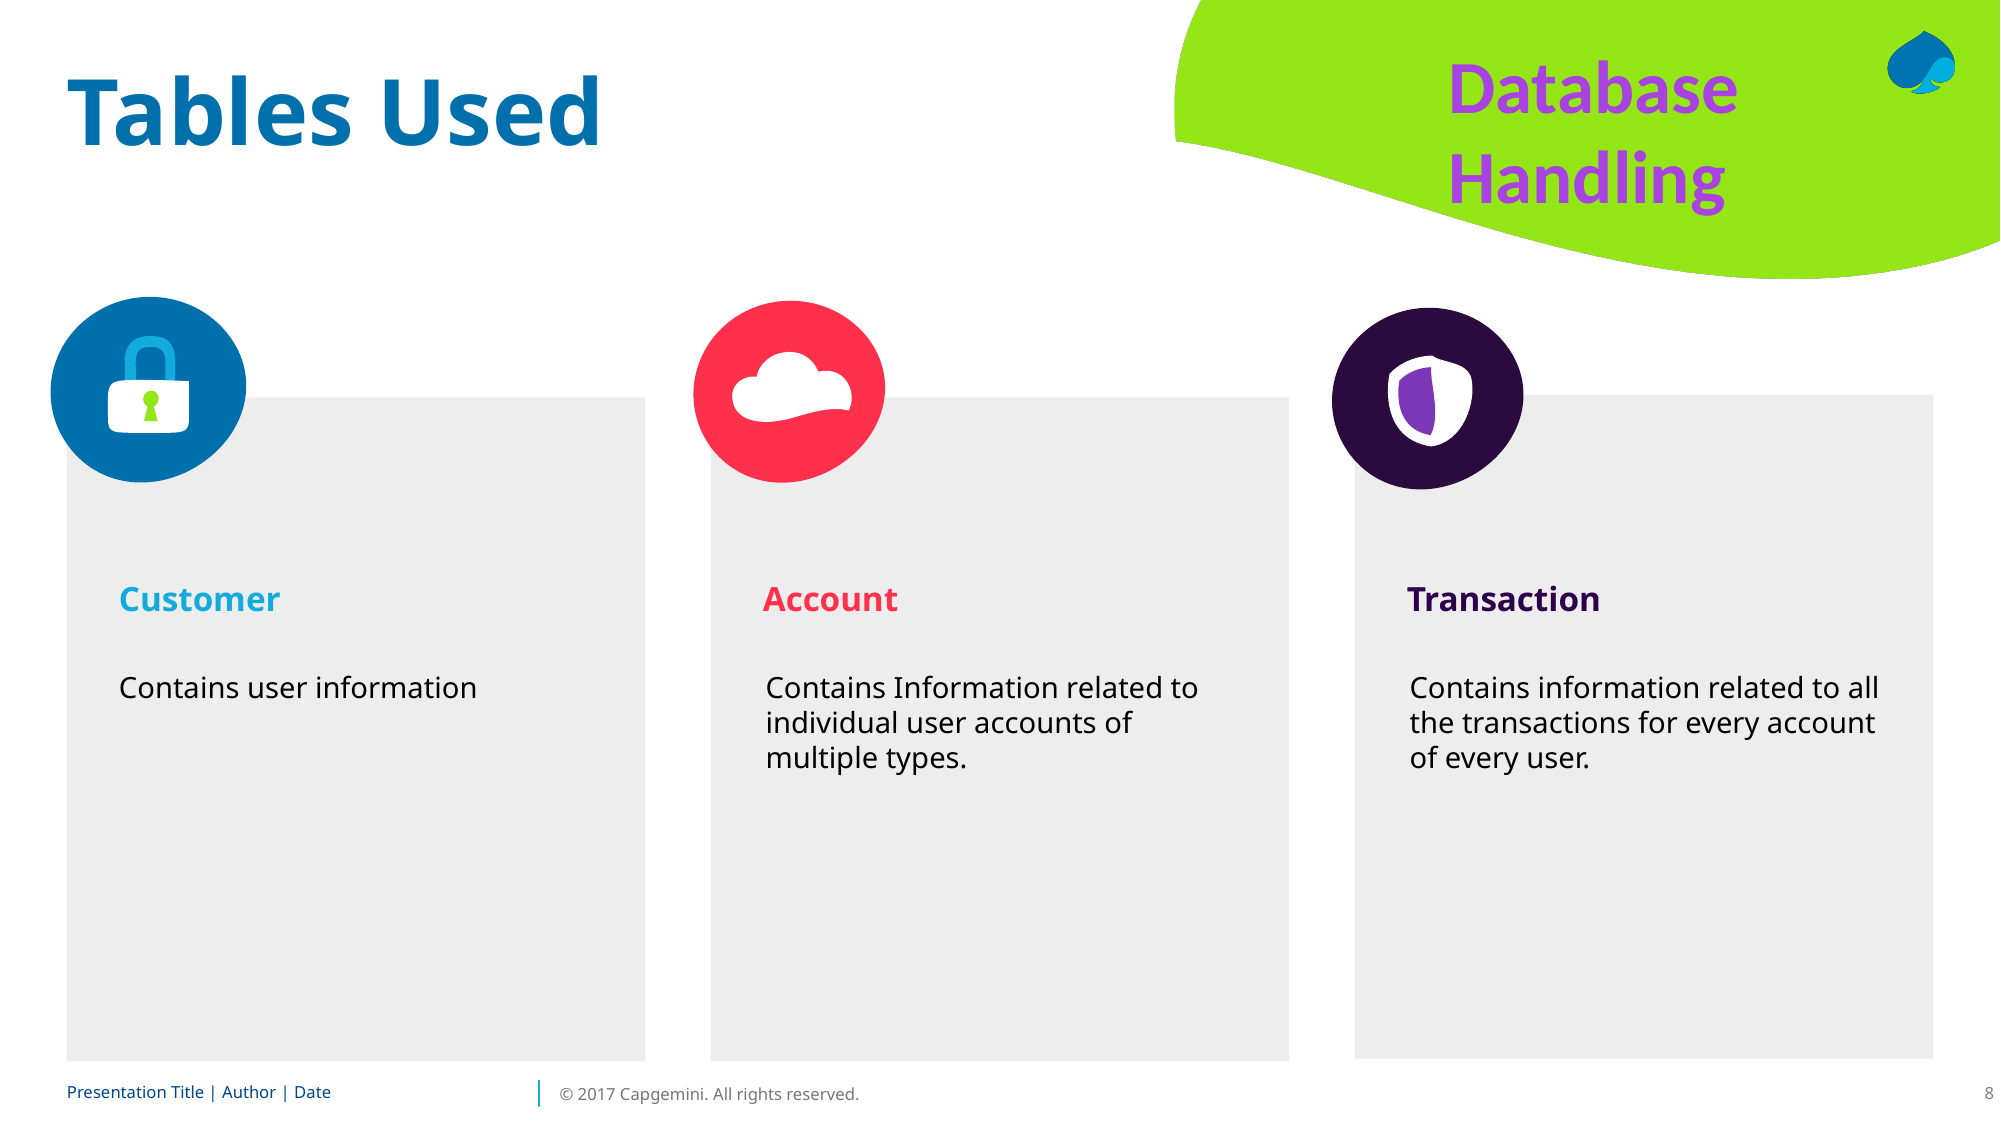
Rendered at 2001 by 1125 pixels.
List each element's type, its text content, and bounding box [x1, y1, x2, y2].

list Transaction [1406, 546, 1881, 653]
list Database Handling [1448, 38, 1929, 183]
list Contains information related to all the transactions for every account of every user. [1409, 669, 1882, 950]
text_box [680, 288, 900, 494]
list Contains user information [118, 669, 591, 950]
list Account [762, 546, 1237, 653]
picture [1175, 0, 1999, 279]
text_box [37, 284, 261, 493]
title Tables Used [66, 66, 1130, 208]
list Contains Information related to individual user accounts of multiple types. [765, 669, 1238, 950]
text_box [1319, 295, 1538, 500]
list Customer [118, 546, 593, 653]
